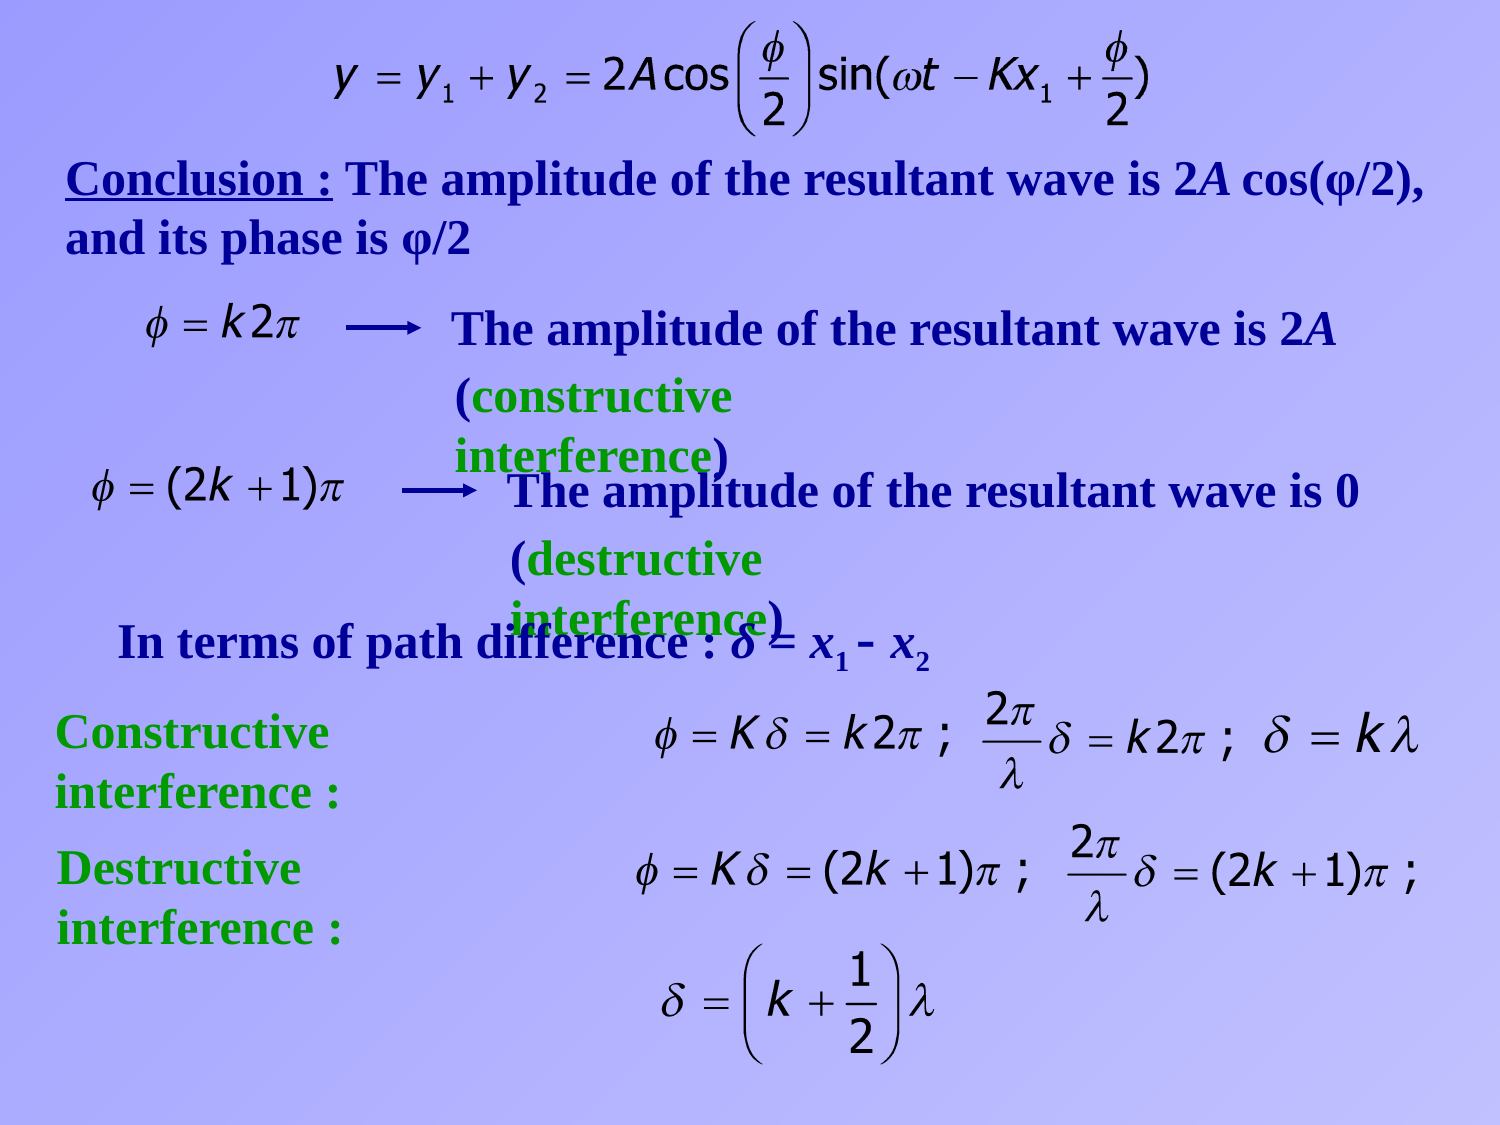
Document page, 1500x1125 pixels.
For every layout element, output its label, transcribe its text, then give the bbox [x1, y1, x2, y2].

picture [647, 703, 960, 769]
picture [637, 933, 963, 1077]
picture [139, 292, 312, 359]
picture [324, 12, 1175, 148]
text_box The amplitude of the resultant wave is 2A [435, 287, 1354, 363]
text_box In terms of path difference : δ = x1 - x2 [102, 592, 950, 685]
text_box Destructive interference : [41, 827, 616, 962]
picture [1060, 812, 1426, 931]
text_box Conclusion : The amplitude of the resultant wave is 2A cos(φ/2), and its phase is φ/2 [50, 137, 1450, 273]
picture [85, 455, 356, 521]
picture [628, 839, 1038, 905]
text_box Constructive interference : [39, 690, 645, 826]
picture [974, 678, 1451, 798]
text_box (destructive interference) [494, 517, 1065, 653]
text_box (constructive interference) [439, 355, 1035, 491]
text_box The amplitude of the resultant wave is 0 [491, 449, 1376, 525]
